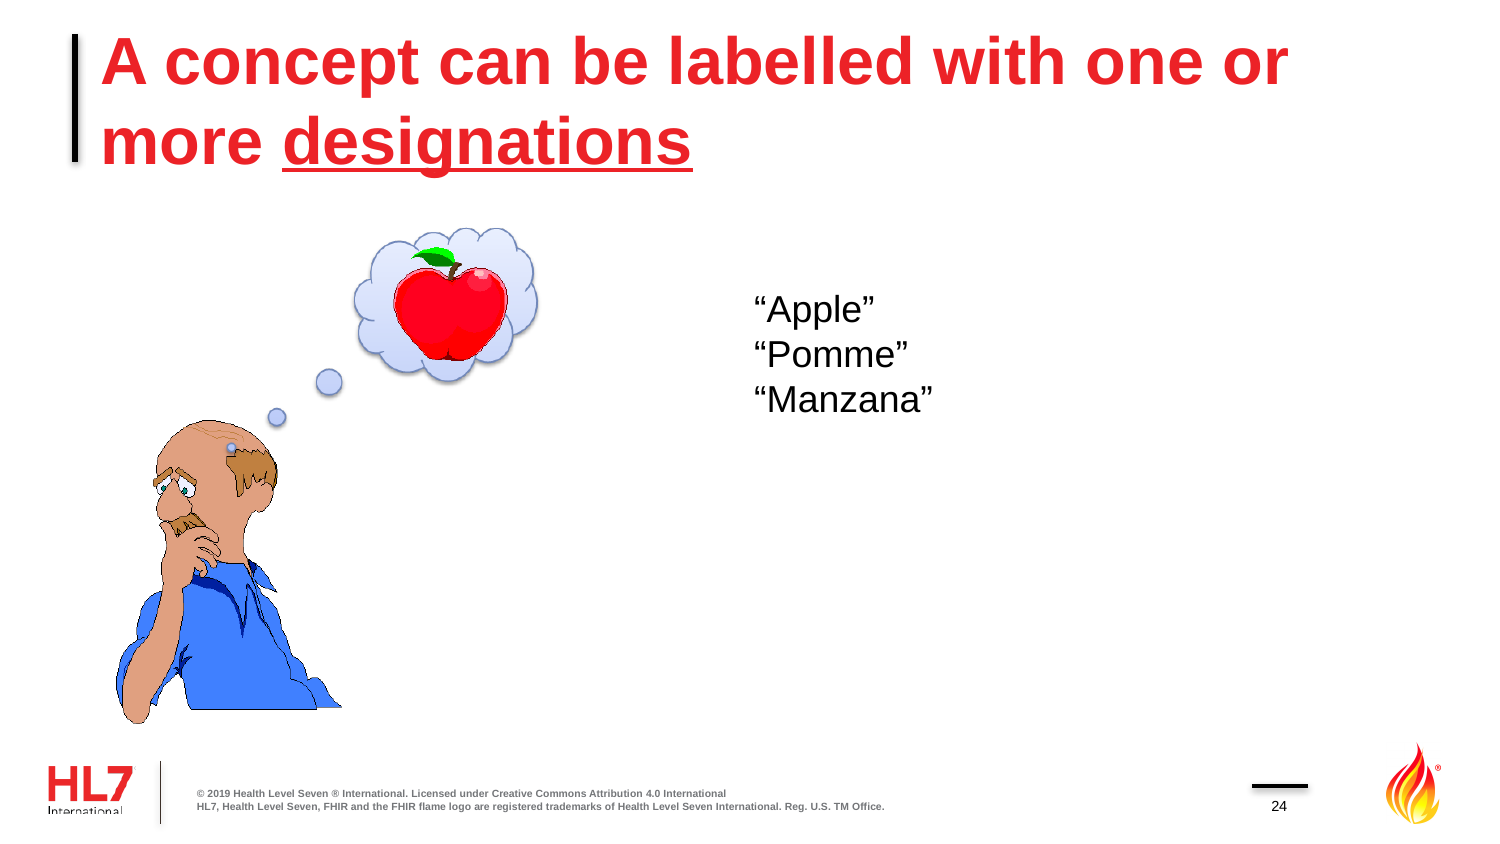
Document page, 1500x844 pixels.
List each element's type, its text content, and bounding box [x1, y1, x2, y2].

picture [115, 224, 543, 724]
title A concept can be labelled with one or more designations [100, 33, 1451, 163]
slide_number 24 [1257, 788, 1302, 815]
text_box “Apple” “Pomme” “Manzana” [739, 278, 1141, 428]
footer © 2019 Health Level Seven ® International. Licensed under Creative Commons Attribution 4.0 International HL7, Health Level Seven, FHIR and the FHIR flame logo are registered trademarks of Health Level Seven International. Reg. U.S. TM Office. [196, 786, 941, 813]
picture [1386, 742, 1441, 824]
